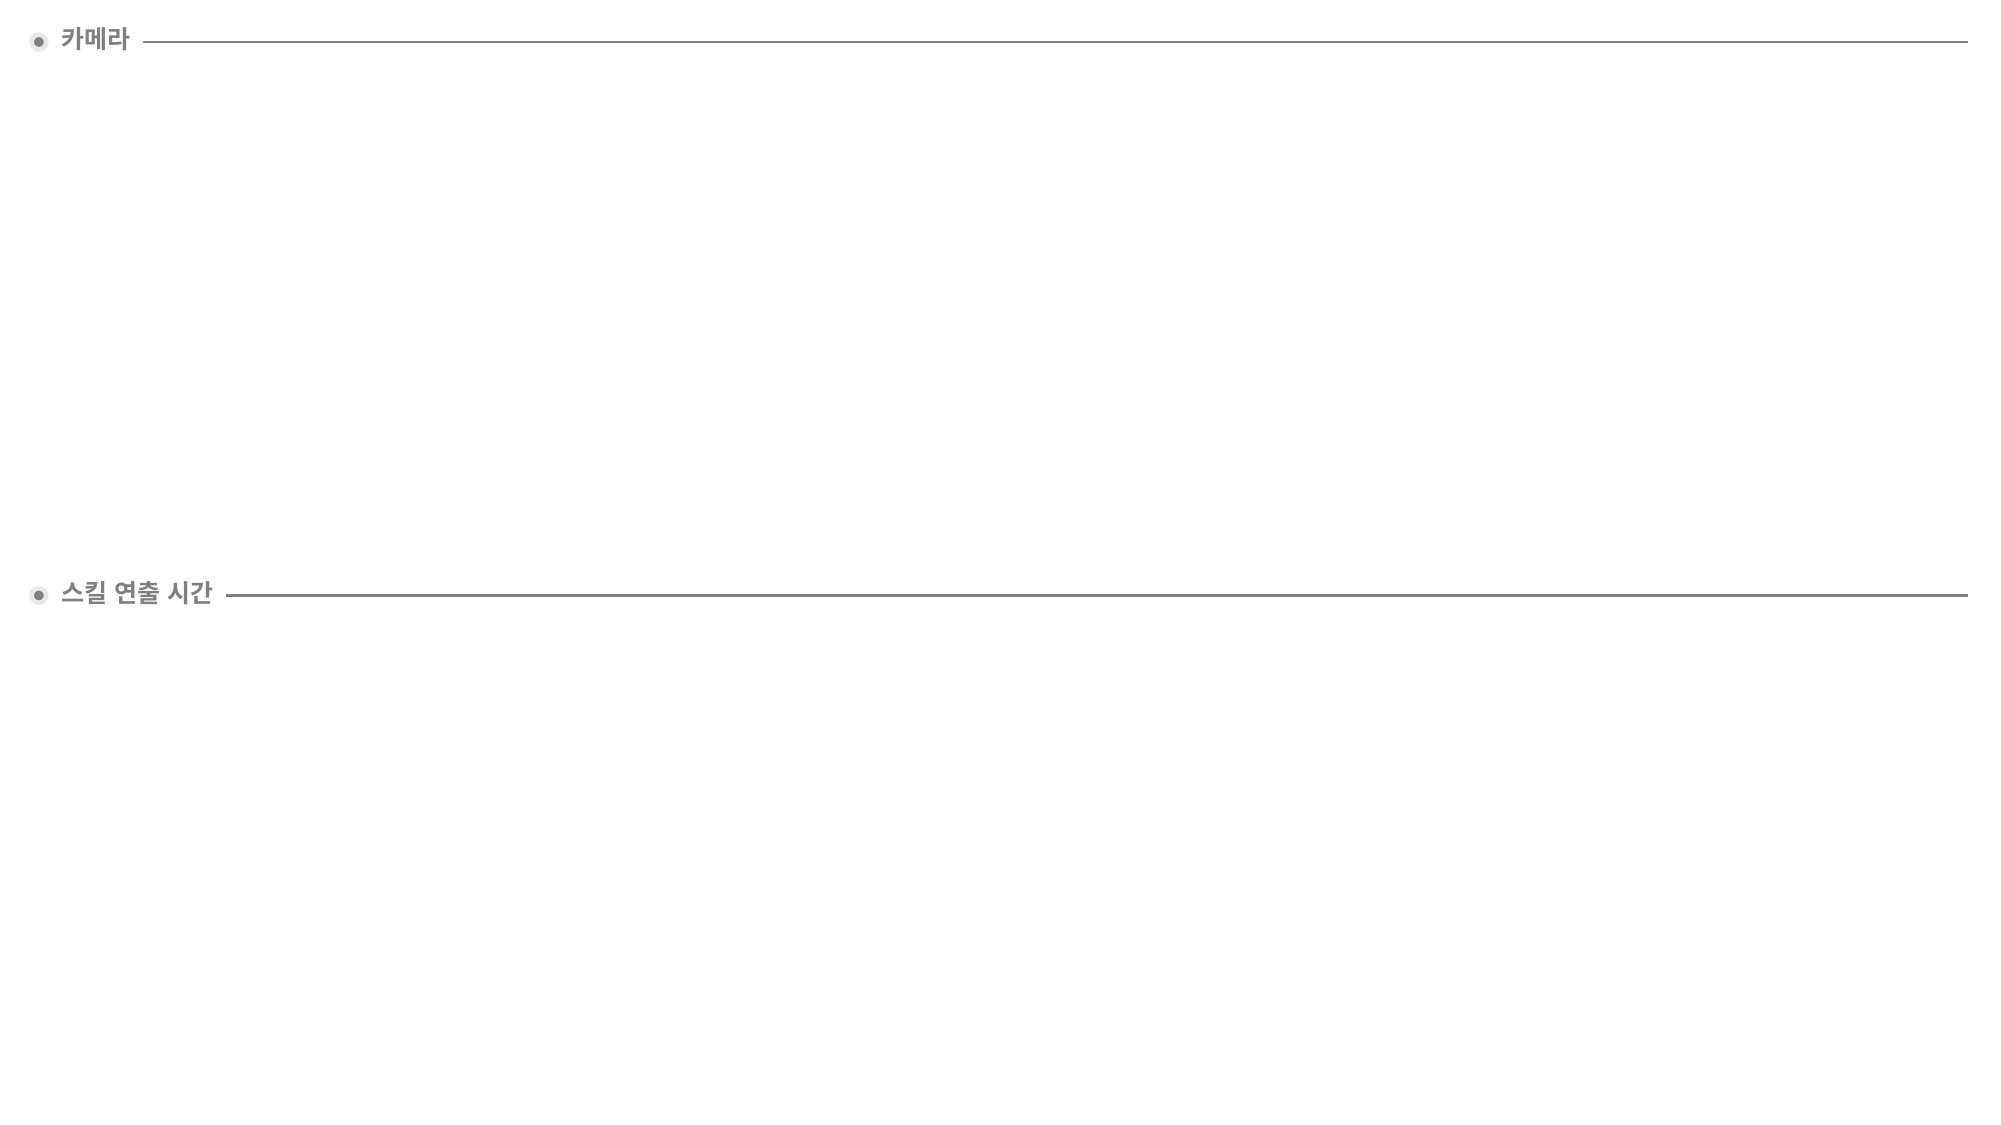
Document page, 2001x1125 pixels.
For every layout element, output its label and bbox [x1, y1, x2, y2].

text_box [30, 561, 1969, 630]
text_box [30, 8, 1969, 76]
